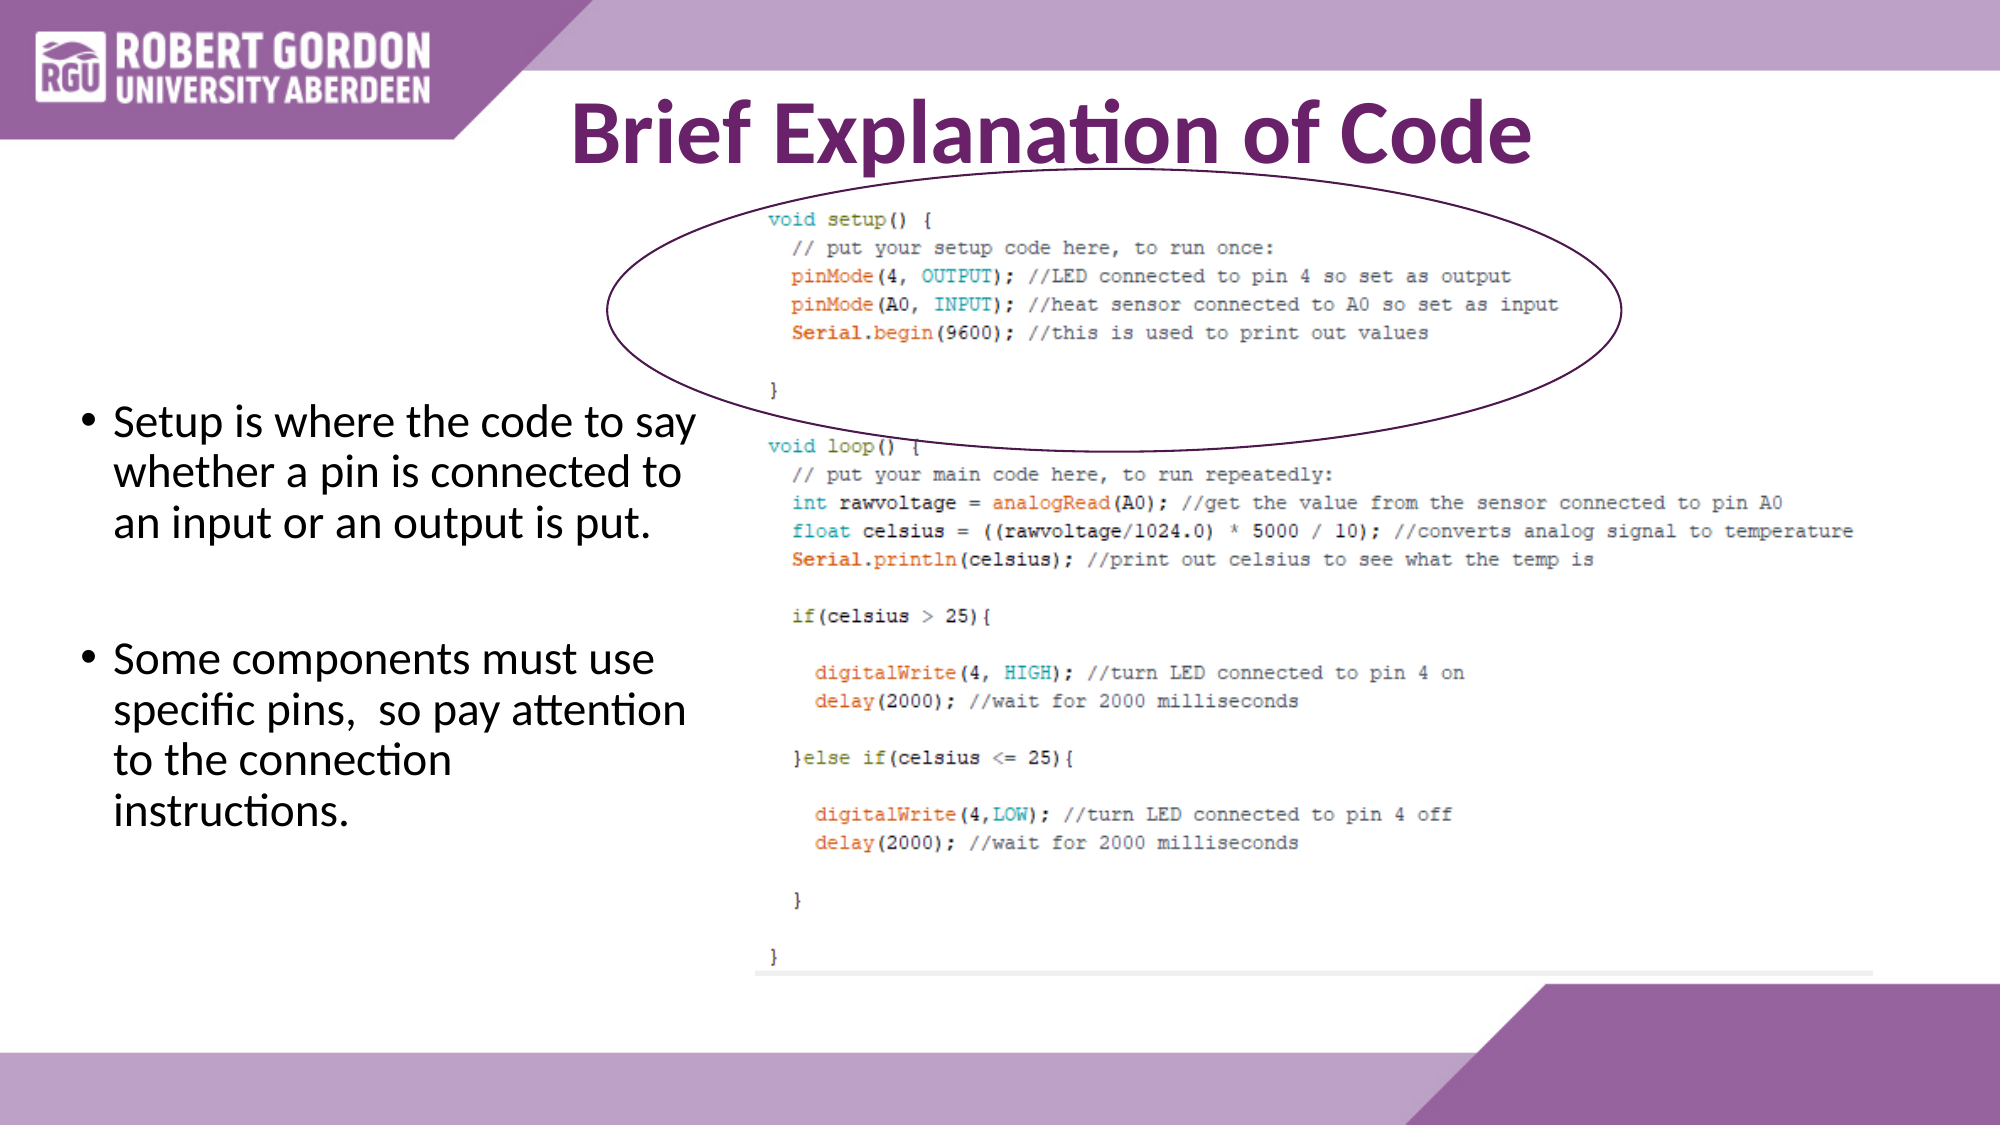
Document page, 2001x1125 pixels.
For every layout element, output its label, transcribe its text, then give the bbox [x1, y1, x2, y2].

title Brief Explanation of Code [555, 77, 1622, 202]
list Setup is where the code to say whether a pin is connected to an input or an output is put. Some components must use specific pins, so pay attention to the connection instructions. [65, 389, 713, 897]
text_box [787, 167, 1441, 201]
picture [0, 0, 2000, 1125]
text_box [606, 209, 755, 412]
